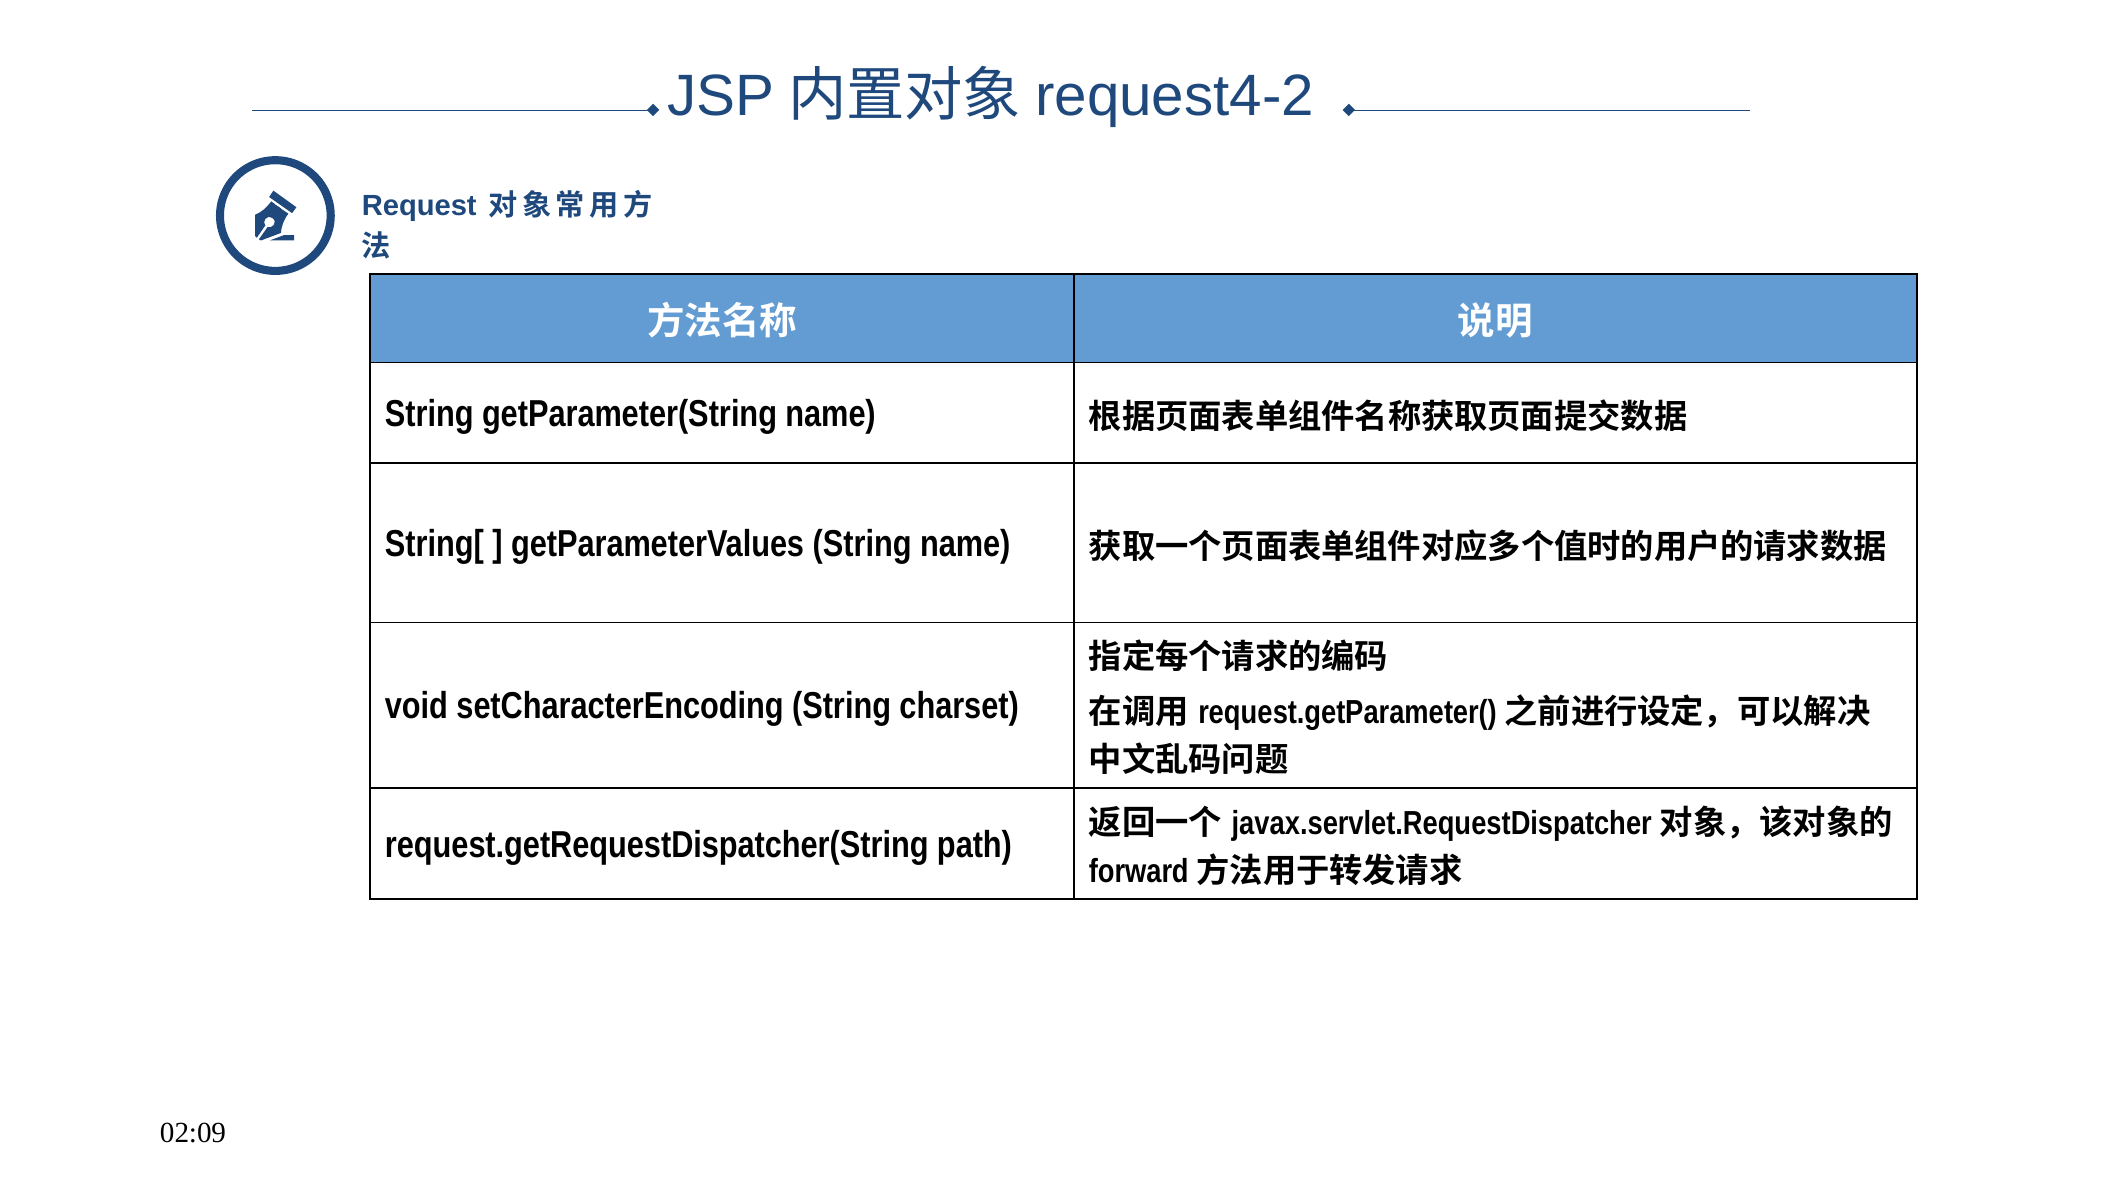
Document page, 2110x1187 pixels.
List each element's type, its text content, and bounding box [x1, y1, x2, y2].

table_cell 获取一个页面表单组件对应多个值时的用户的请求数据 [1075, 464, 1916, 622]
table_cell 返回一个javax.servlet.RequestDispatcher对象，该对象的forward方法用于转发请求 [1075, 789, 1916, 898]
table_cell 指定每个请求的编码 在调用request.getParameter()之前进行设定，可以解决中文乱码问题 [1075, 623, 1916, 787]
table_cell request.getRequestDispatcher(String path) [371, 789, 1073, 898]
text_box [255, 190, 297, 241]
text_box JSP内置对象request4-2 [523, 61, 1443, 132]
text_box [214, 155, 336, 276]
table_cell String[ ] getParameterValues (String name) [371, 464, 1073, 622]
table_header 说明 [1075, 275, 1916, 362]
table_cell void setCharacterEncoding (String charset) [371, 623, 1073, 787]
table_cell 根据页面表单组件名称获取页面提交数据 [1075, 363, 1916, 462]
table_header 方法名称 [371, 275, 1073, 362]
text_box Request对象常用方法 [347, 171, 668, 229]
slide_number [145, 1099, 620, 1163]
table_cell String getParameter(String name) [371, 363, 1073, 462]
